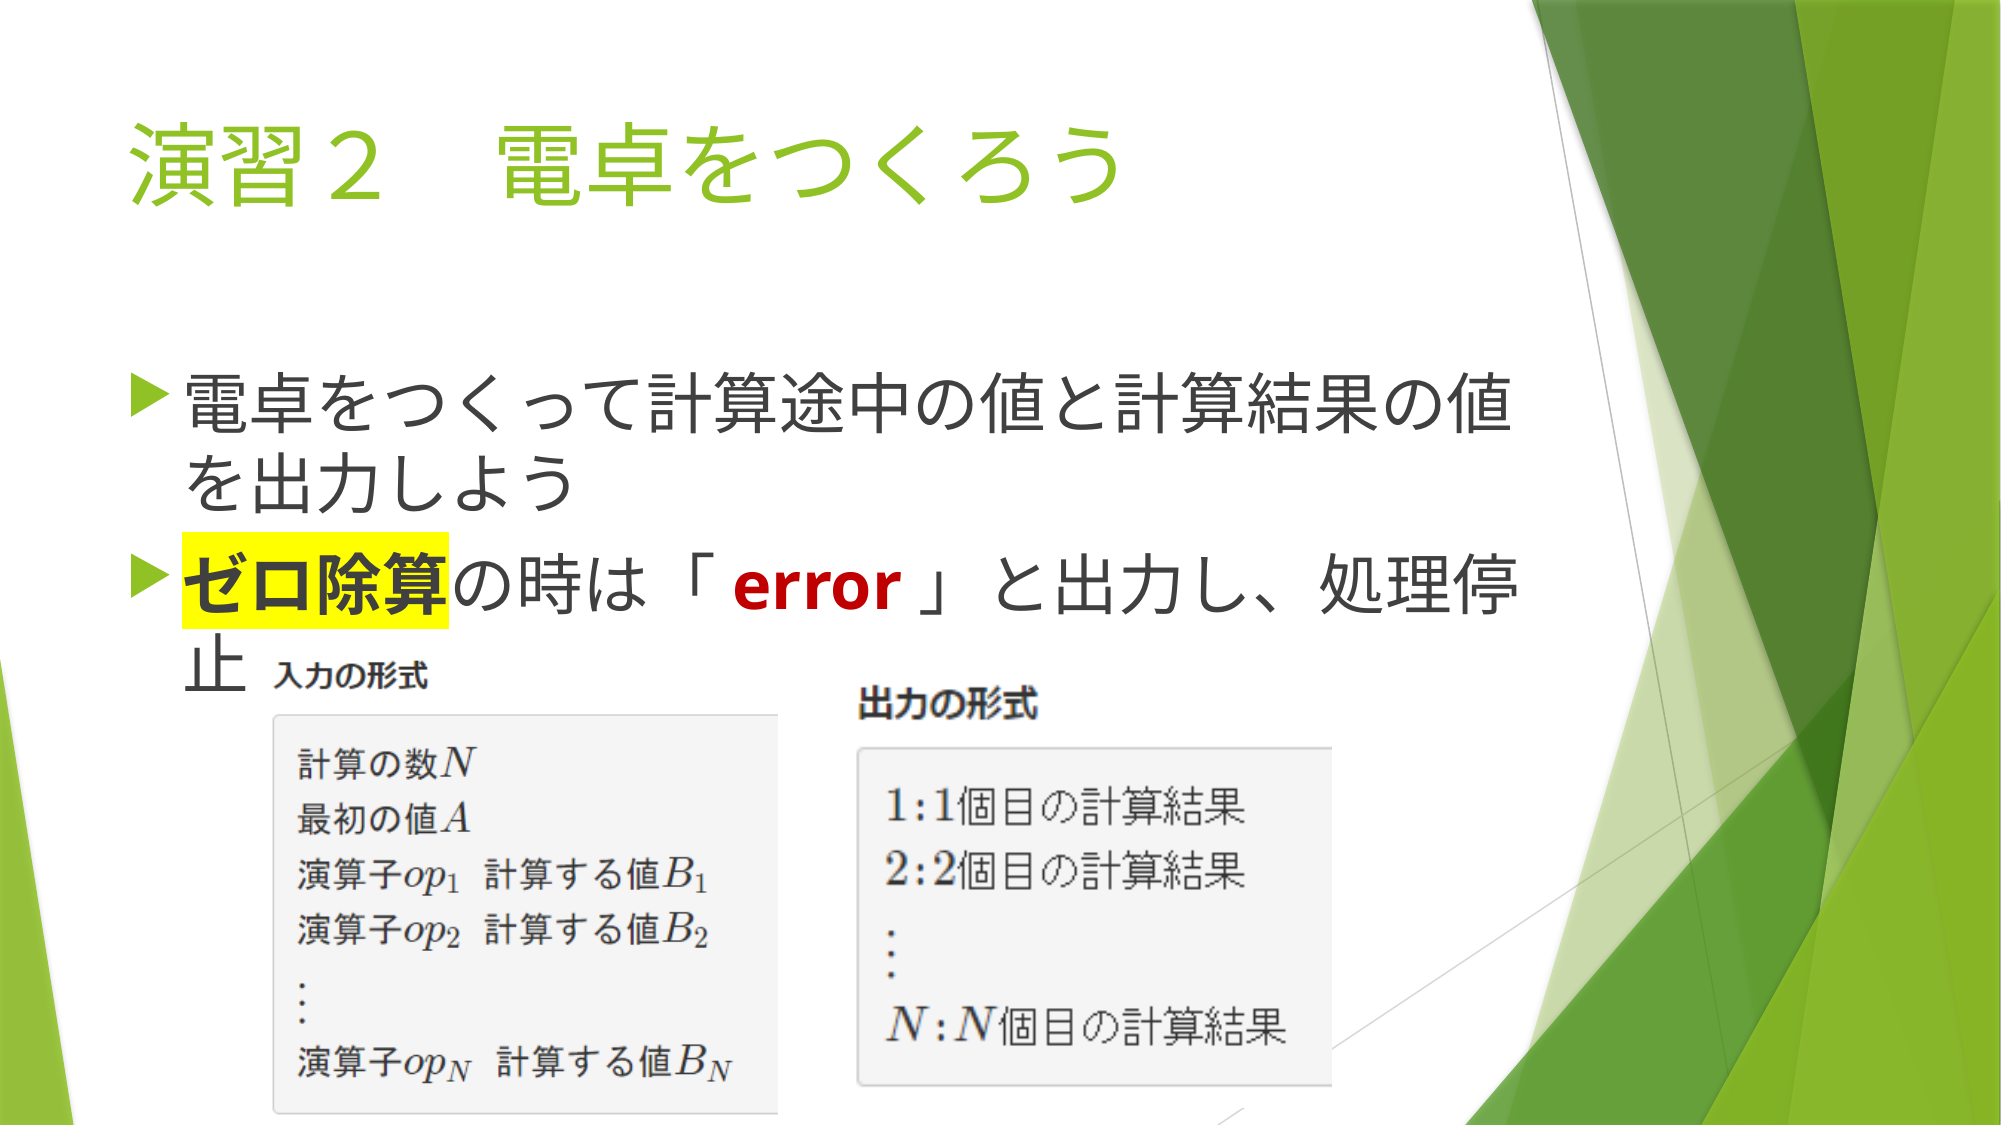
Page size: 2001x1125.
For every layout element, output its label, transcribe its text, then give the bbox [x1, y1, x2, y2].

picture [254, 658, 779, 1125]
title 演習２ 電卓をつくろう [111, 99, 1522, 317]
list 電卓をつくって計算途中の値と計算結果の値を出力しよう ゼロ除算の時は「error」と出力し、処理停止 [111, 354, 1577, 992]
picture [815, 672, 1333, 1109]
